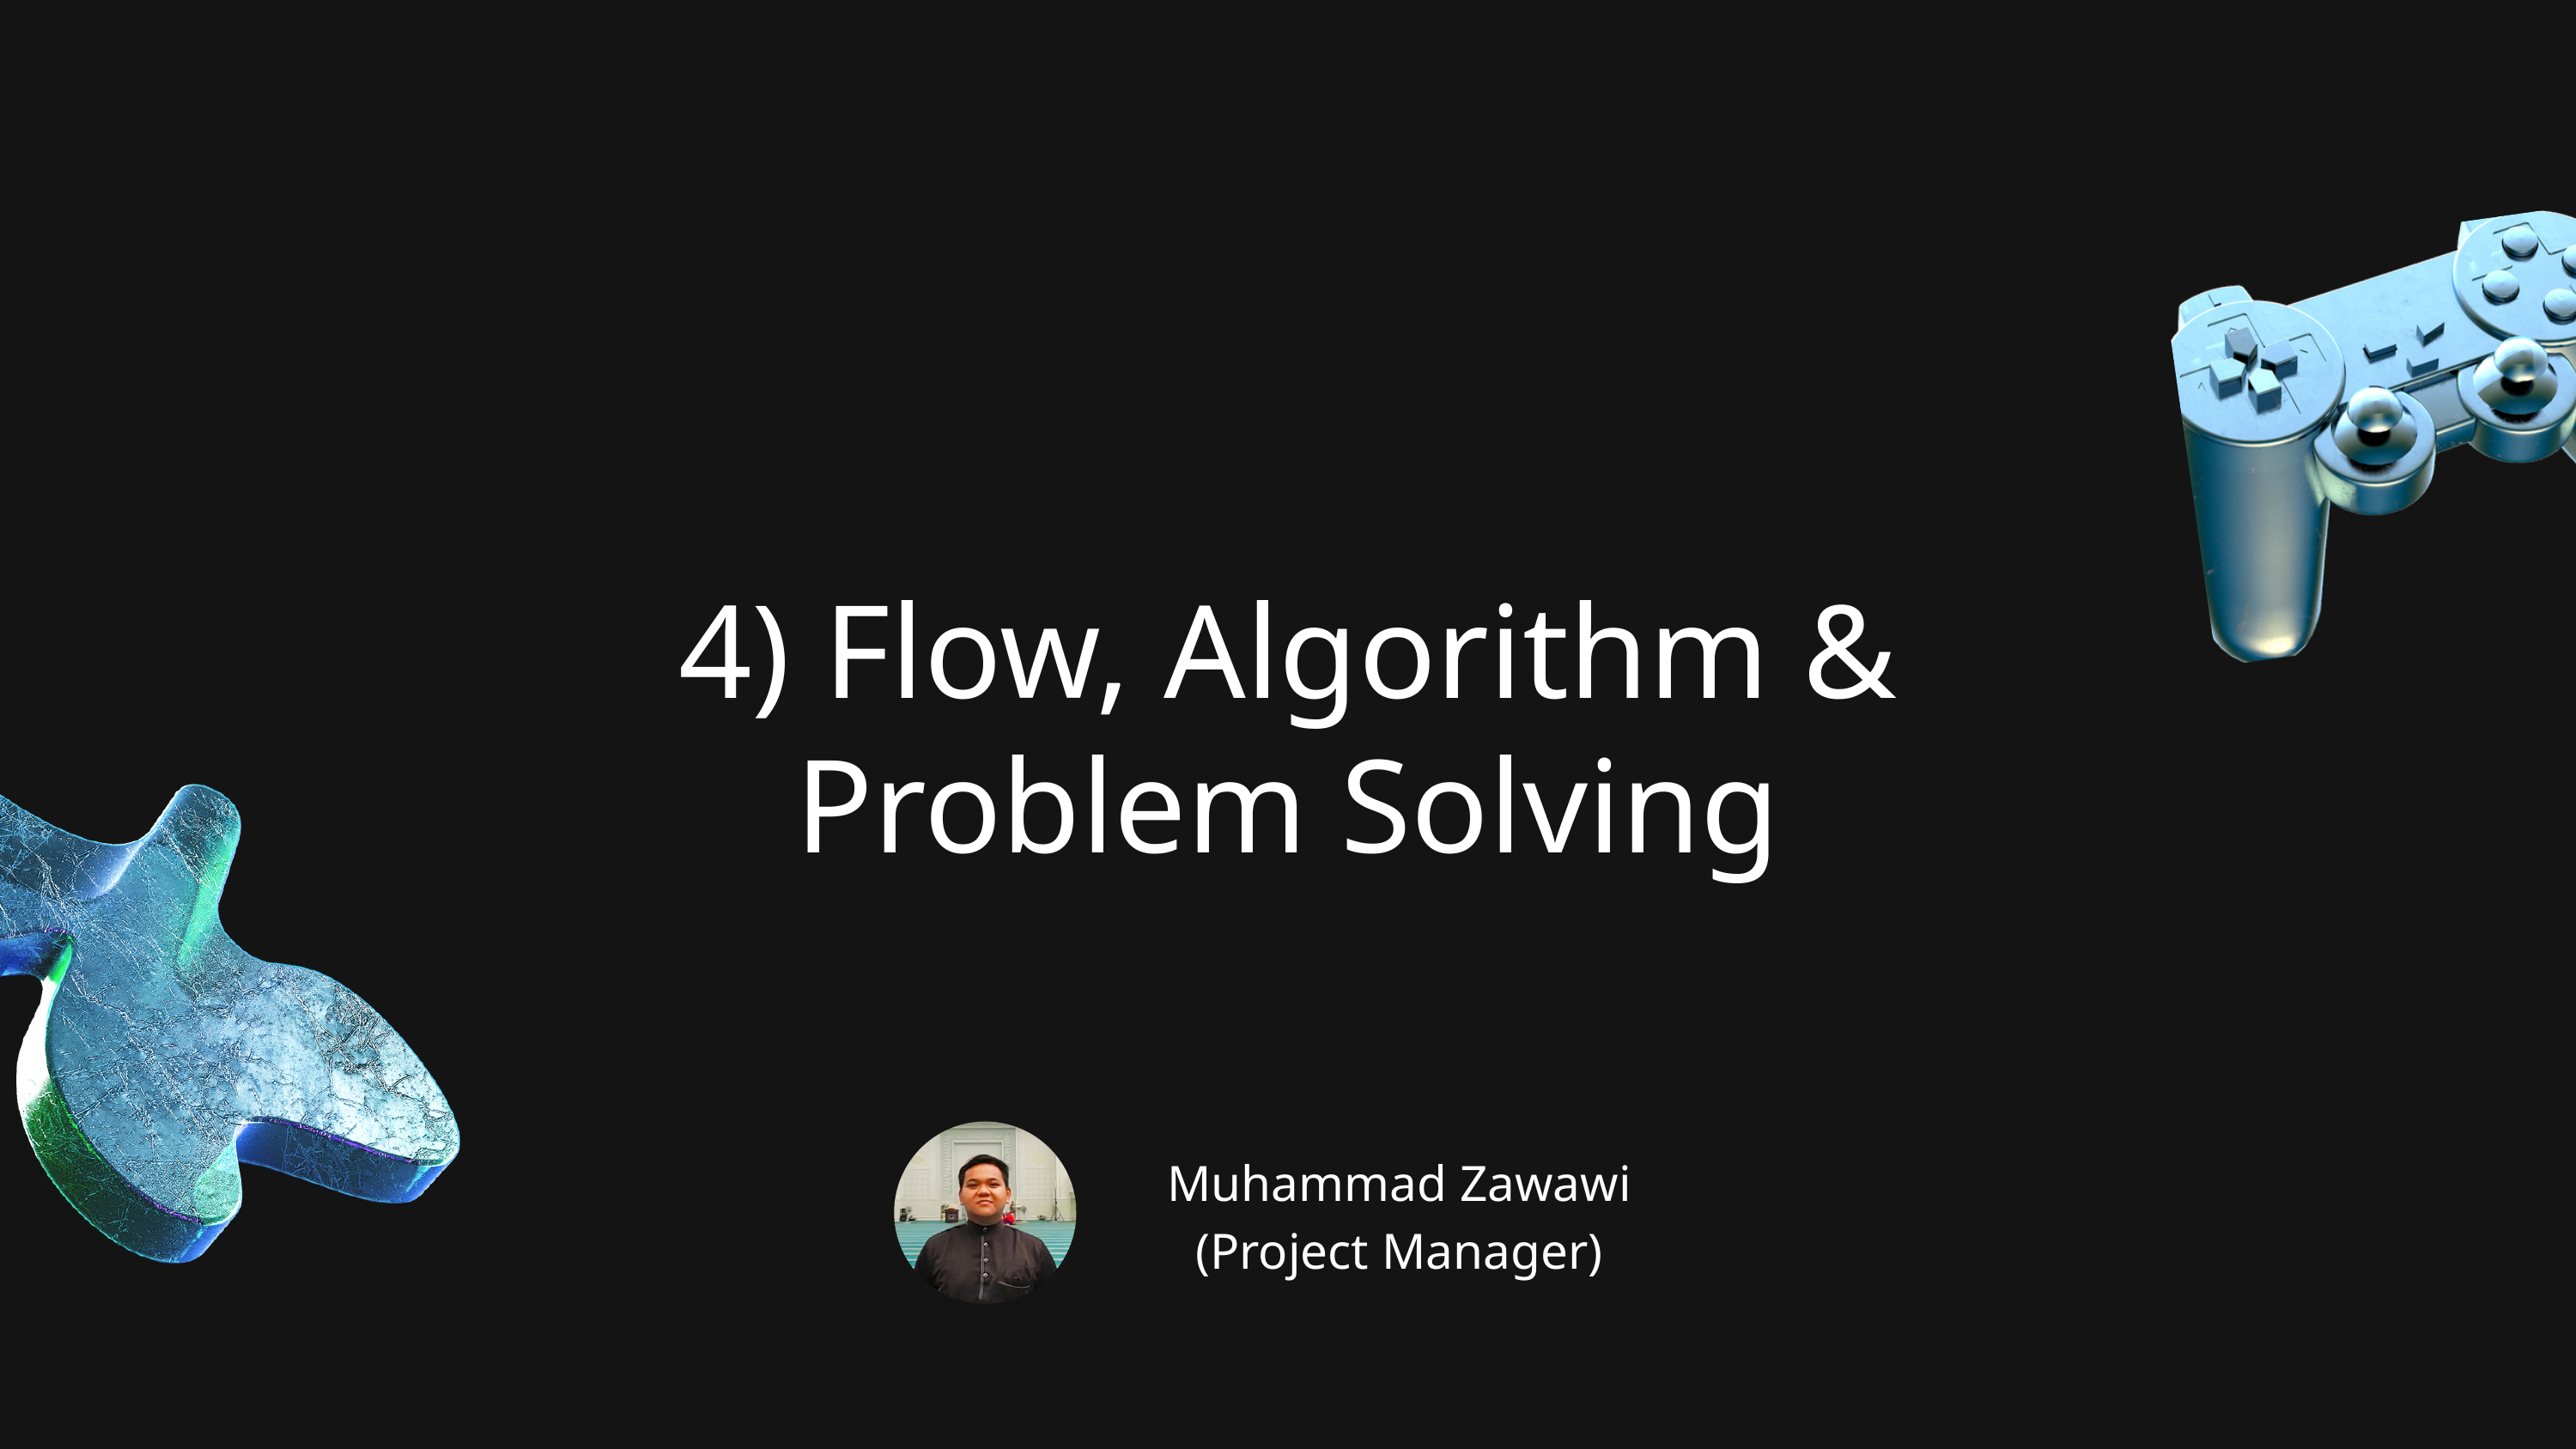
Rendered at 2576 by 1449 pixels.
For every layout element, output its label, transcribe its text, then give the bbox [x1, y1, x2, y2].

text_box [893, 1121, 1077, 1304]
text_box [2160, 205, 2576, 667]
text_box 4) Flow, Algorithm & Problem Solving [467, 570, 2109, 879]
text_box [0, 706, 460, 1264]
text_box Muhammad Zawawi (Project Manager) [1116, 1142, 1682, 1279]
